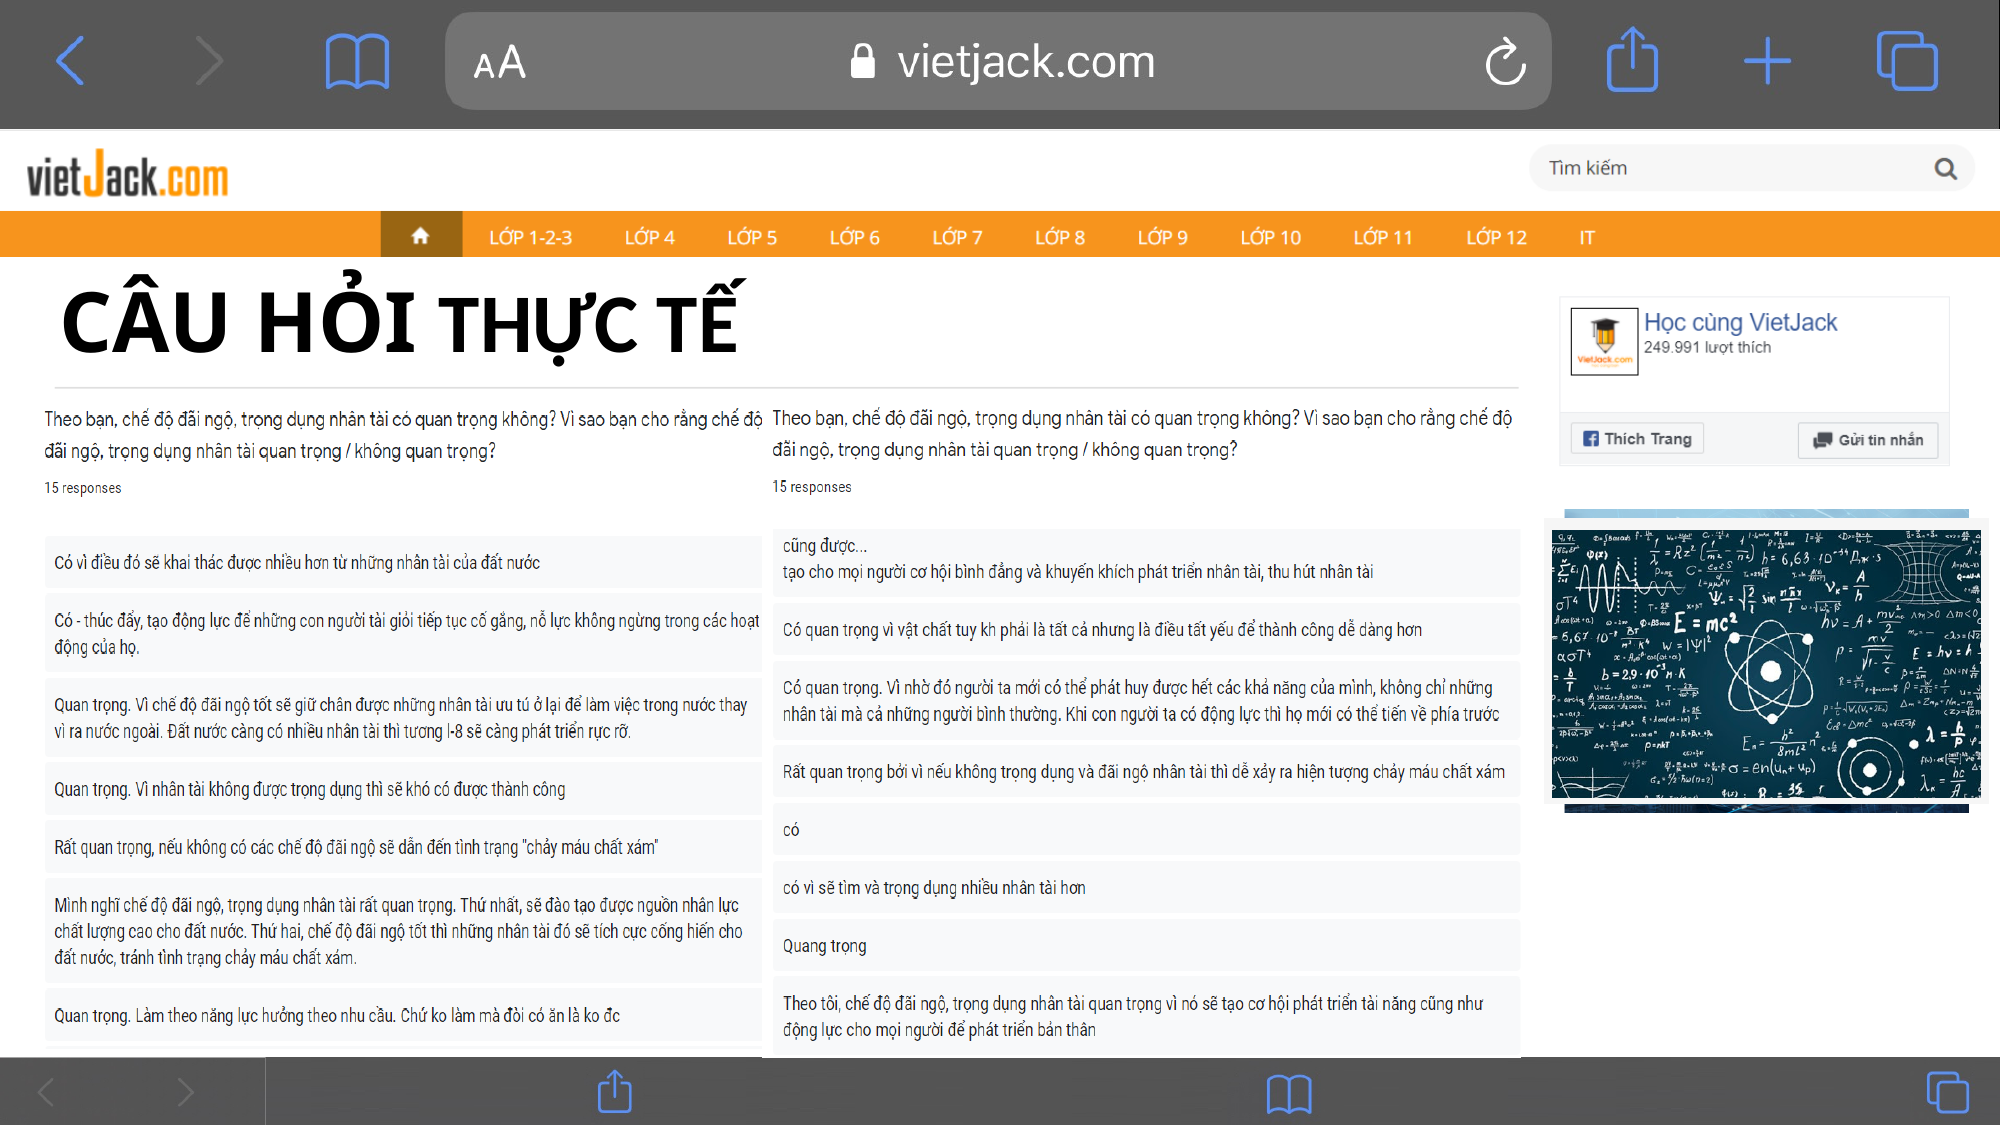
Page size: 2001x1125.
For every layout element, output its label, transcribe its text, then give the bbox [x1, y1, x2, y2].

picture [1544, 509, 1989, 813]
picture [0, 0, 2000, 257]
text_box CÂU HỎI THỰC TẾ [44, 262, 1521, 367]
picture [0, 288, 2000, 1125]
